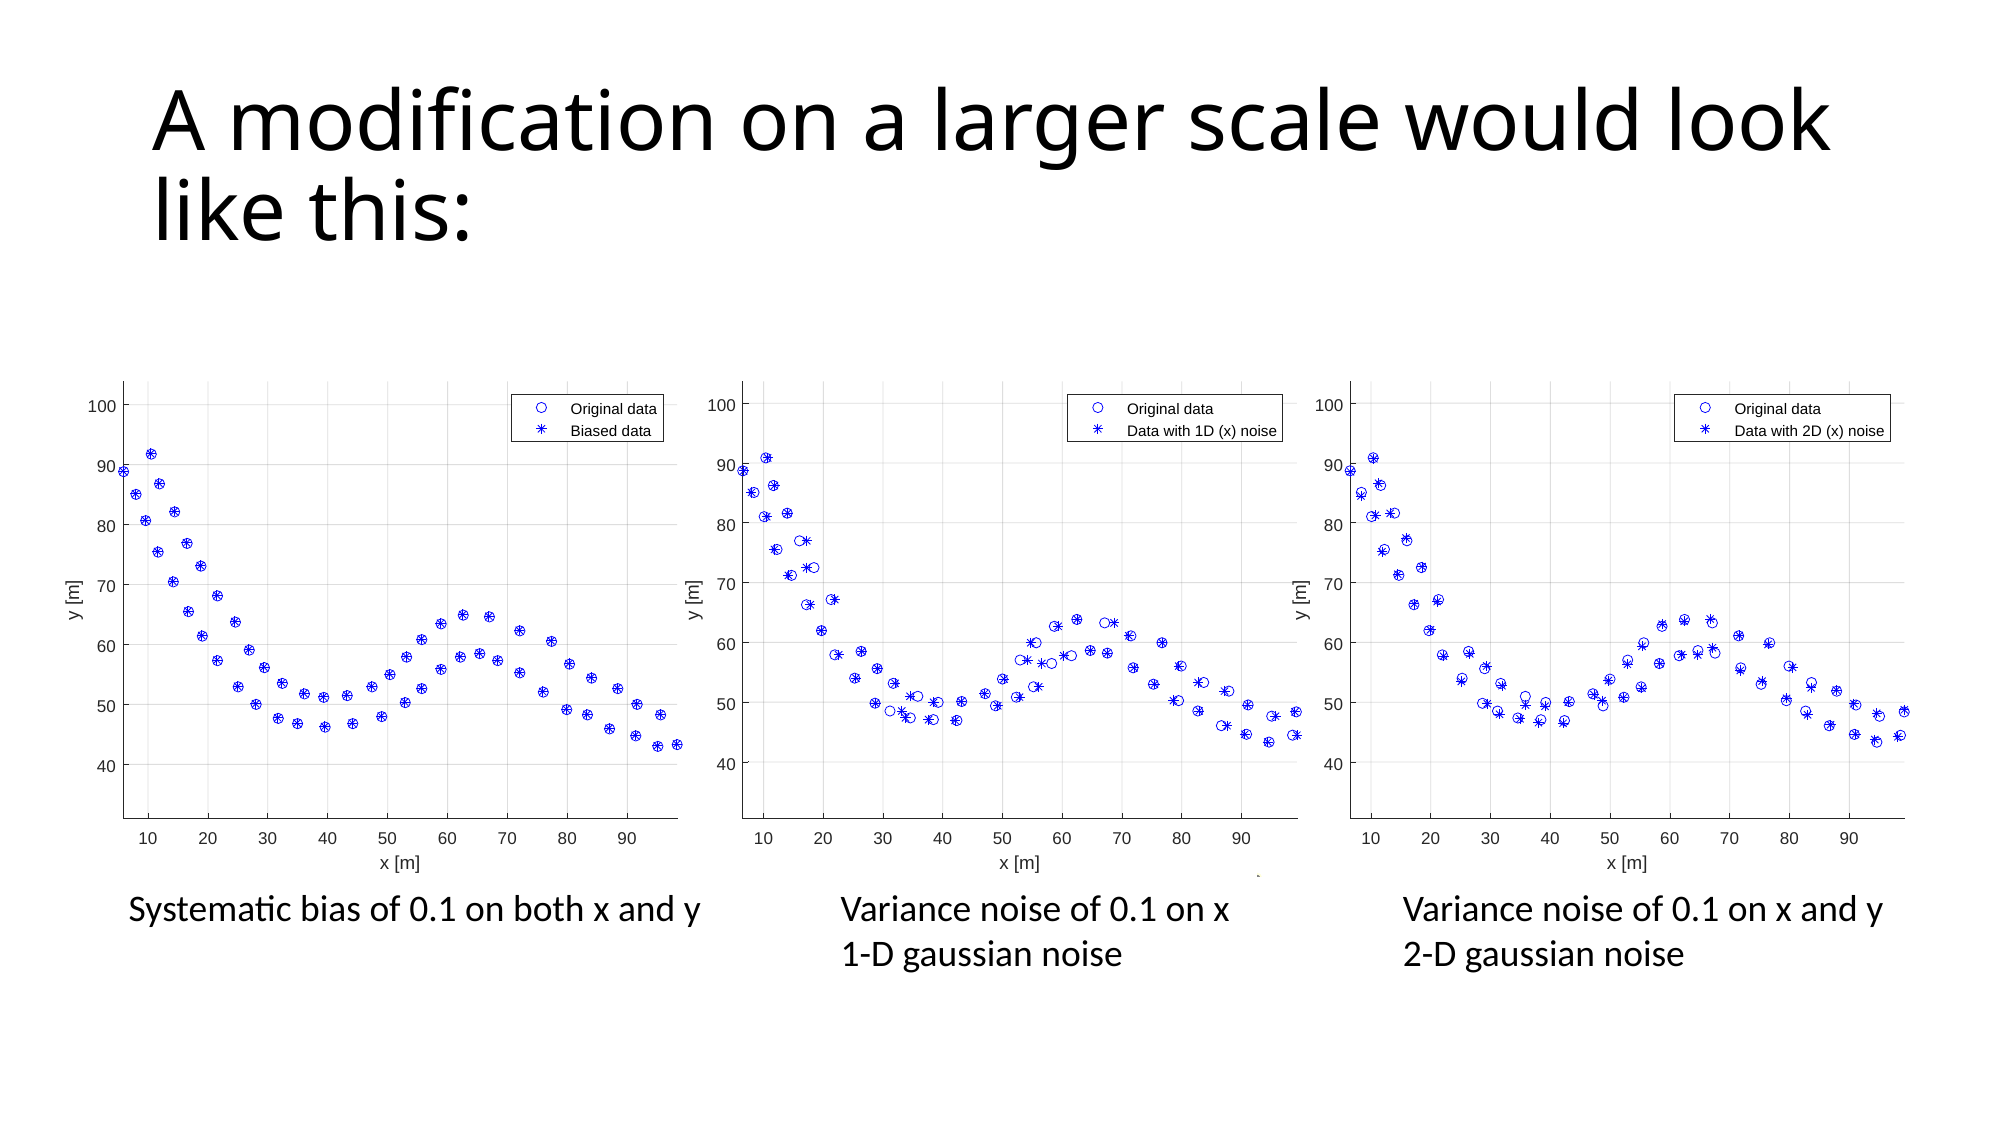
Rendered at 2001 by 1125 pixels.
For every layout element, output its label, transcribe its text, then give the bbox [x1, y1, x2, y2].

title A modification on a larger scale would look like this: [137, 59, 1863, 278]
text_box Variance noise of 0.1 on x and y 2-D gaussian noise [1388, 876, 2000, 982]
text_box Variance noise of 0.1 on x 1-D gaussian noise [825, 877, 1388, 982]
text_box Systematic bias of 0.1 on both x and y [113, 877, 723, 937]
picture [29, 341, 1971, 877]
